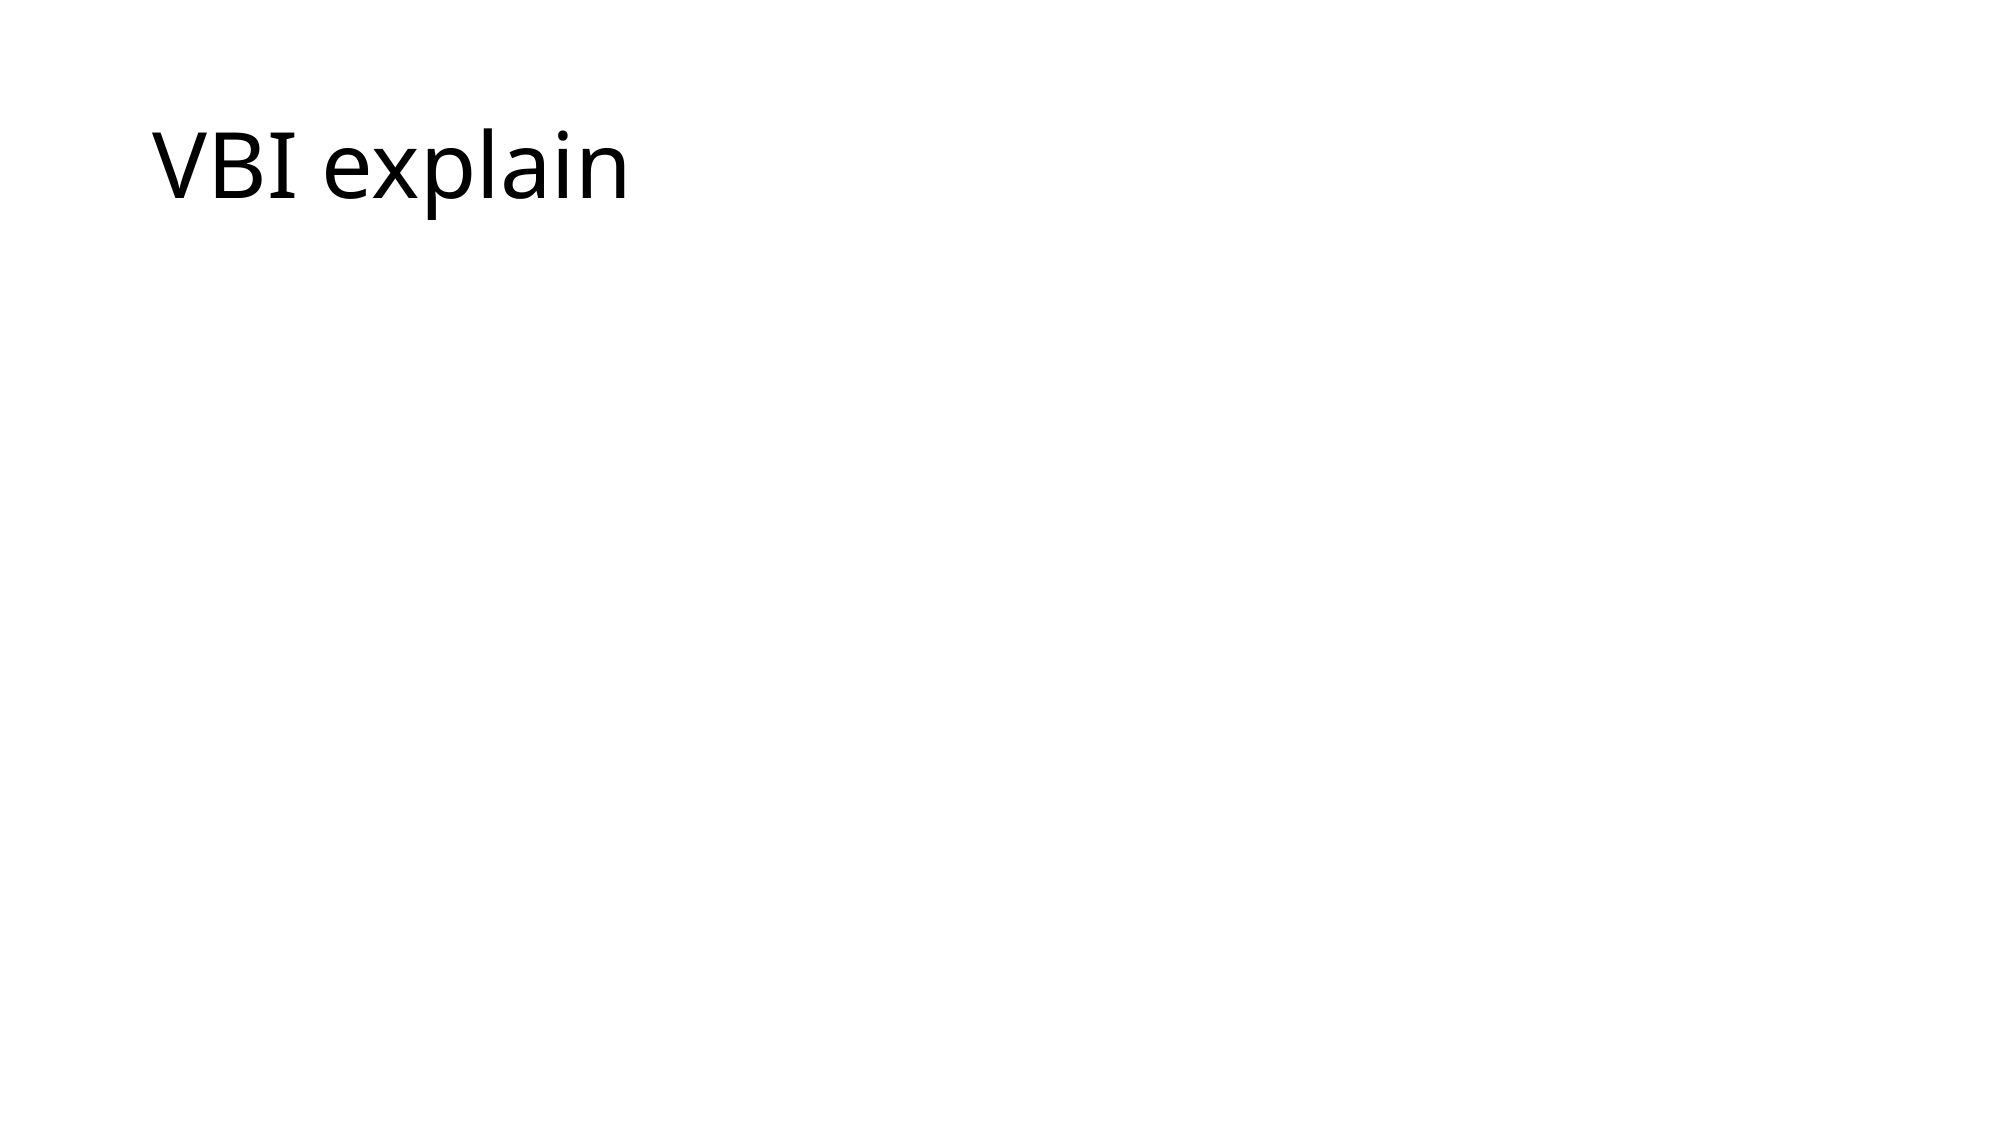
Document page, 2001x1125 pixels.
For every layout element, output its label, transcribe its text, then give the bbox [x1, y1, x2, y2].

title VBI explain [137, 59, 1863, 278]
